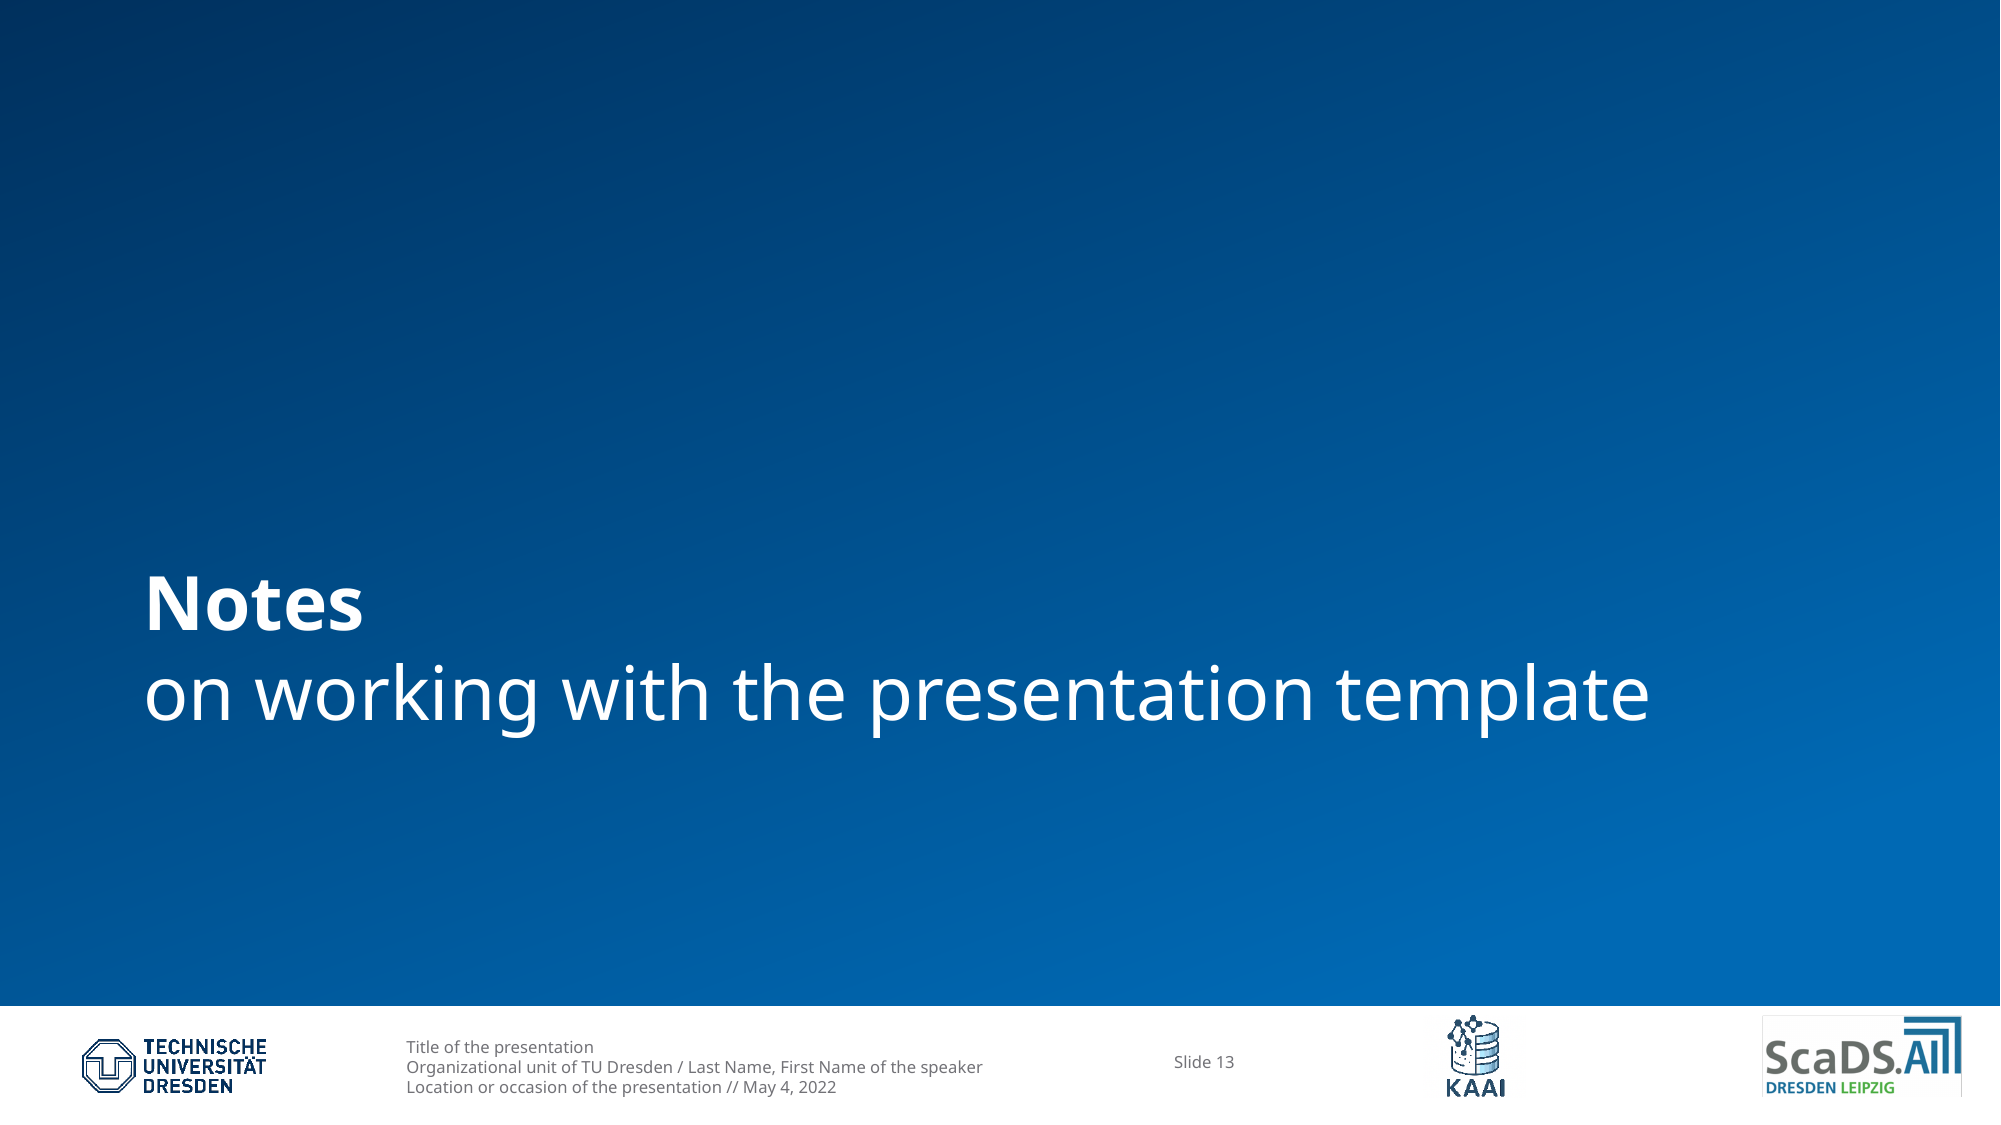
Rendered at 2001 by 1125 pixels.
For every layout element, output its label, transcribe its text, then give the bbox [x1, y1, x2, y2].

picture [1423, 1015, 1526, 1098]
picture [82, 1039, 266, 1093]
picture [1761, 1014, 1963, 1098]
title Notes on working with the presentation template [143, 555, 1880, 753]
